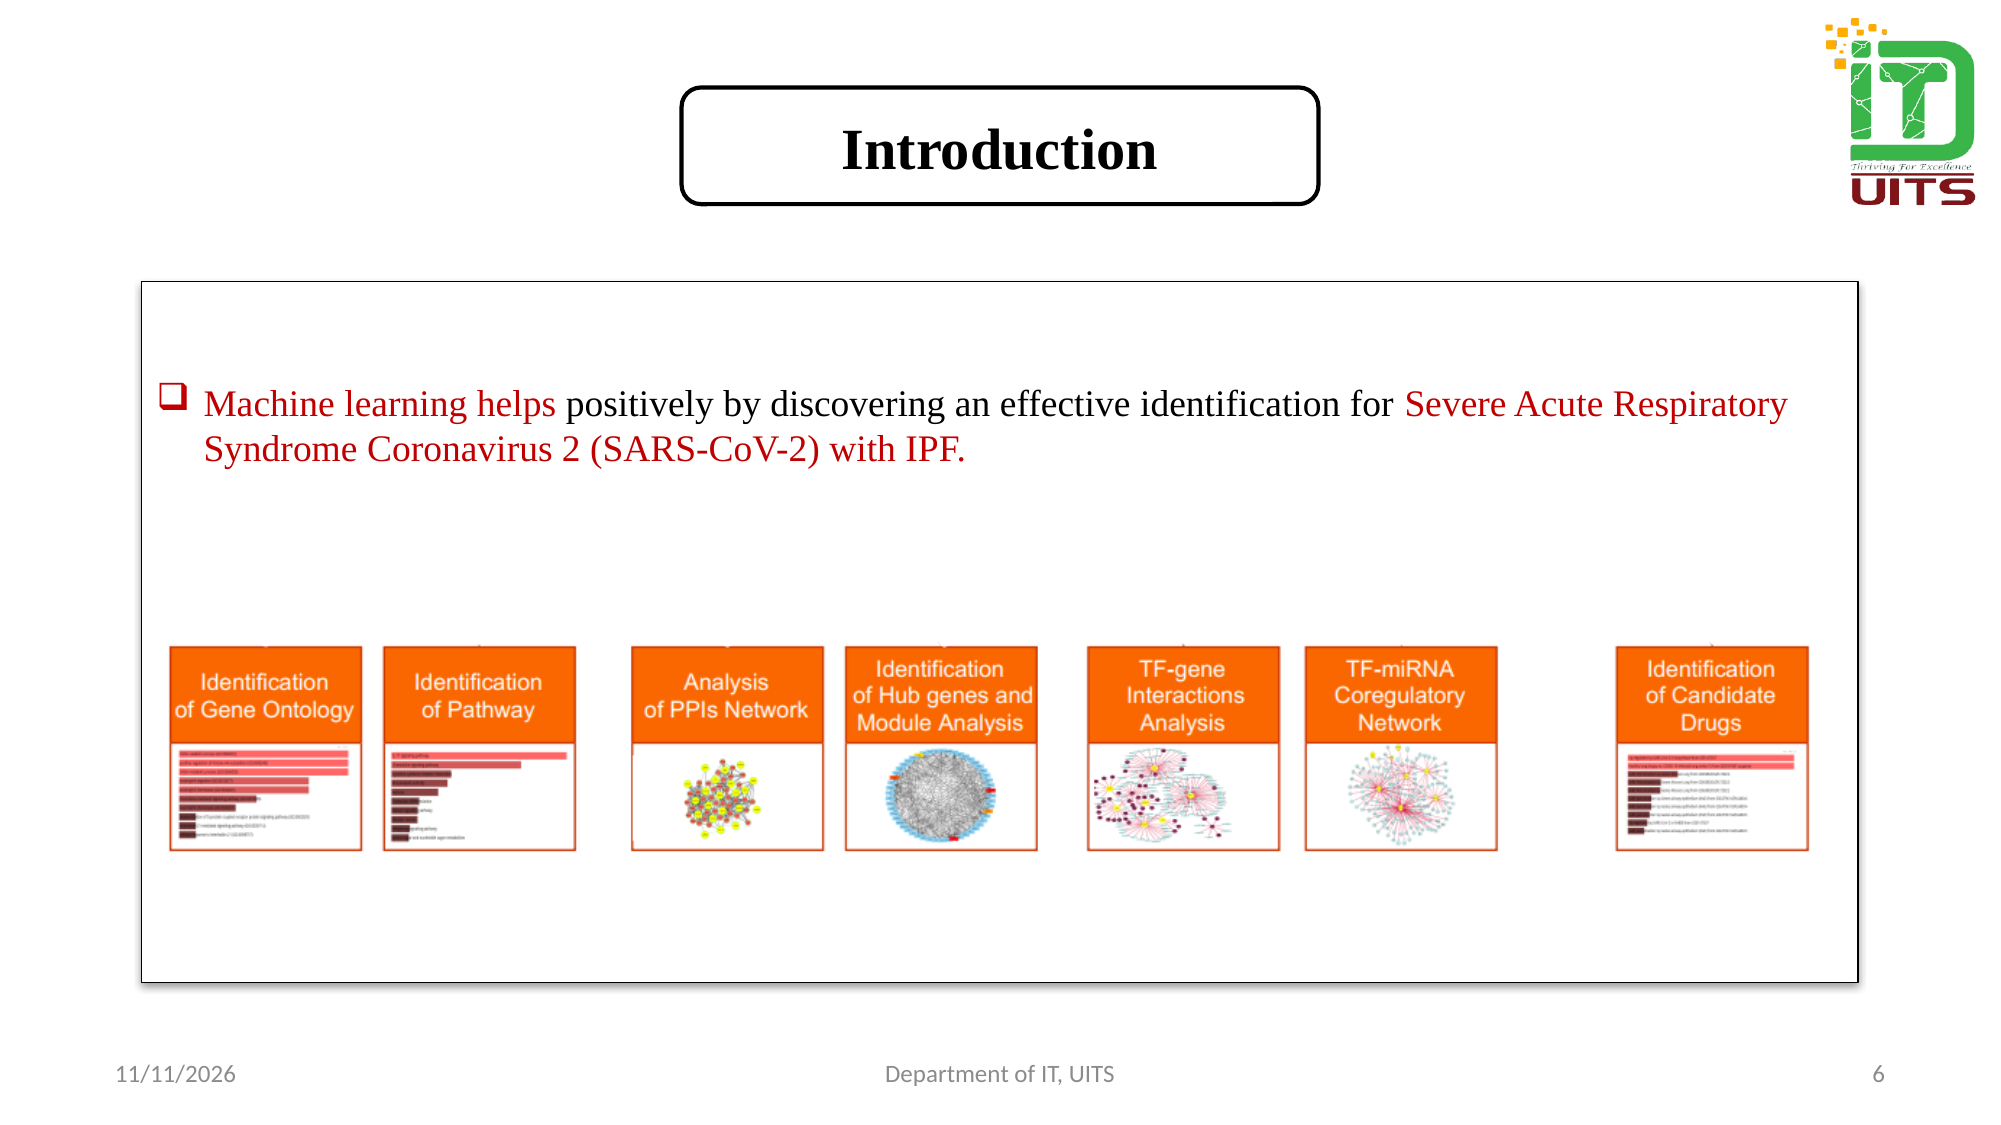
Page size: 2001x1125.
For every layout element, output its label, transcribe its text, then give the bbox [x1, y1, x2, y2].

footer Department of IT, UITS [683, 1042, 1317, 1103]
picture [1806, 10, 2000, 222]
text_box Introduction [679, 85, 1321, 207]
slide_number 6 [1433, 1042, 1900, 1103]
text_box Machine learning helps positively by discovering an effective identification for Severe Acute Respiratory Syndrome Coronavirus 2 (SARS-CoV-2) with IPF. [141, 281, 1859, 983]
picture [163, 631, 1815, 860]
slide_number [99, 1042, 567, 1103]
